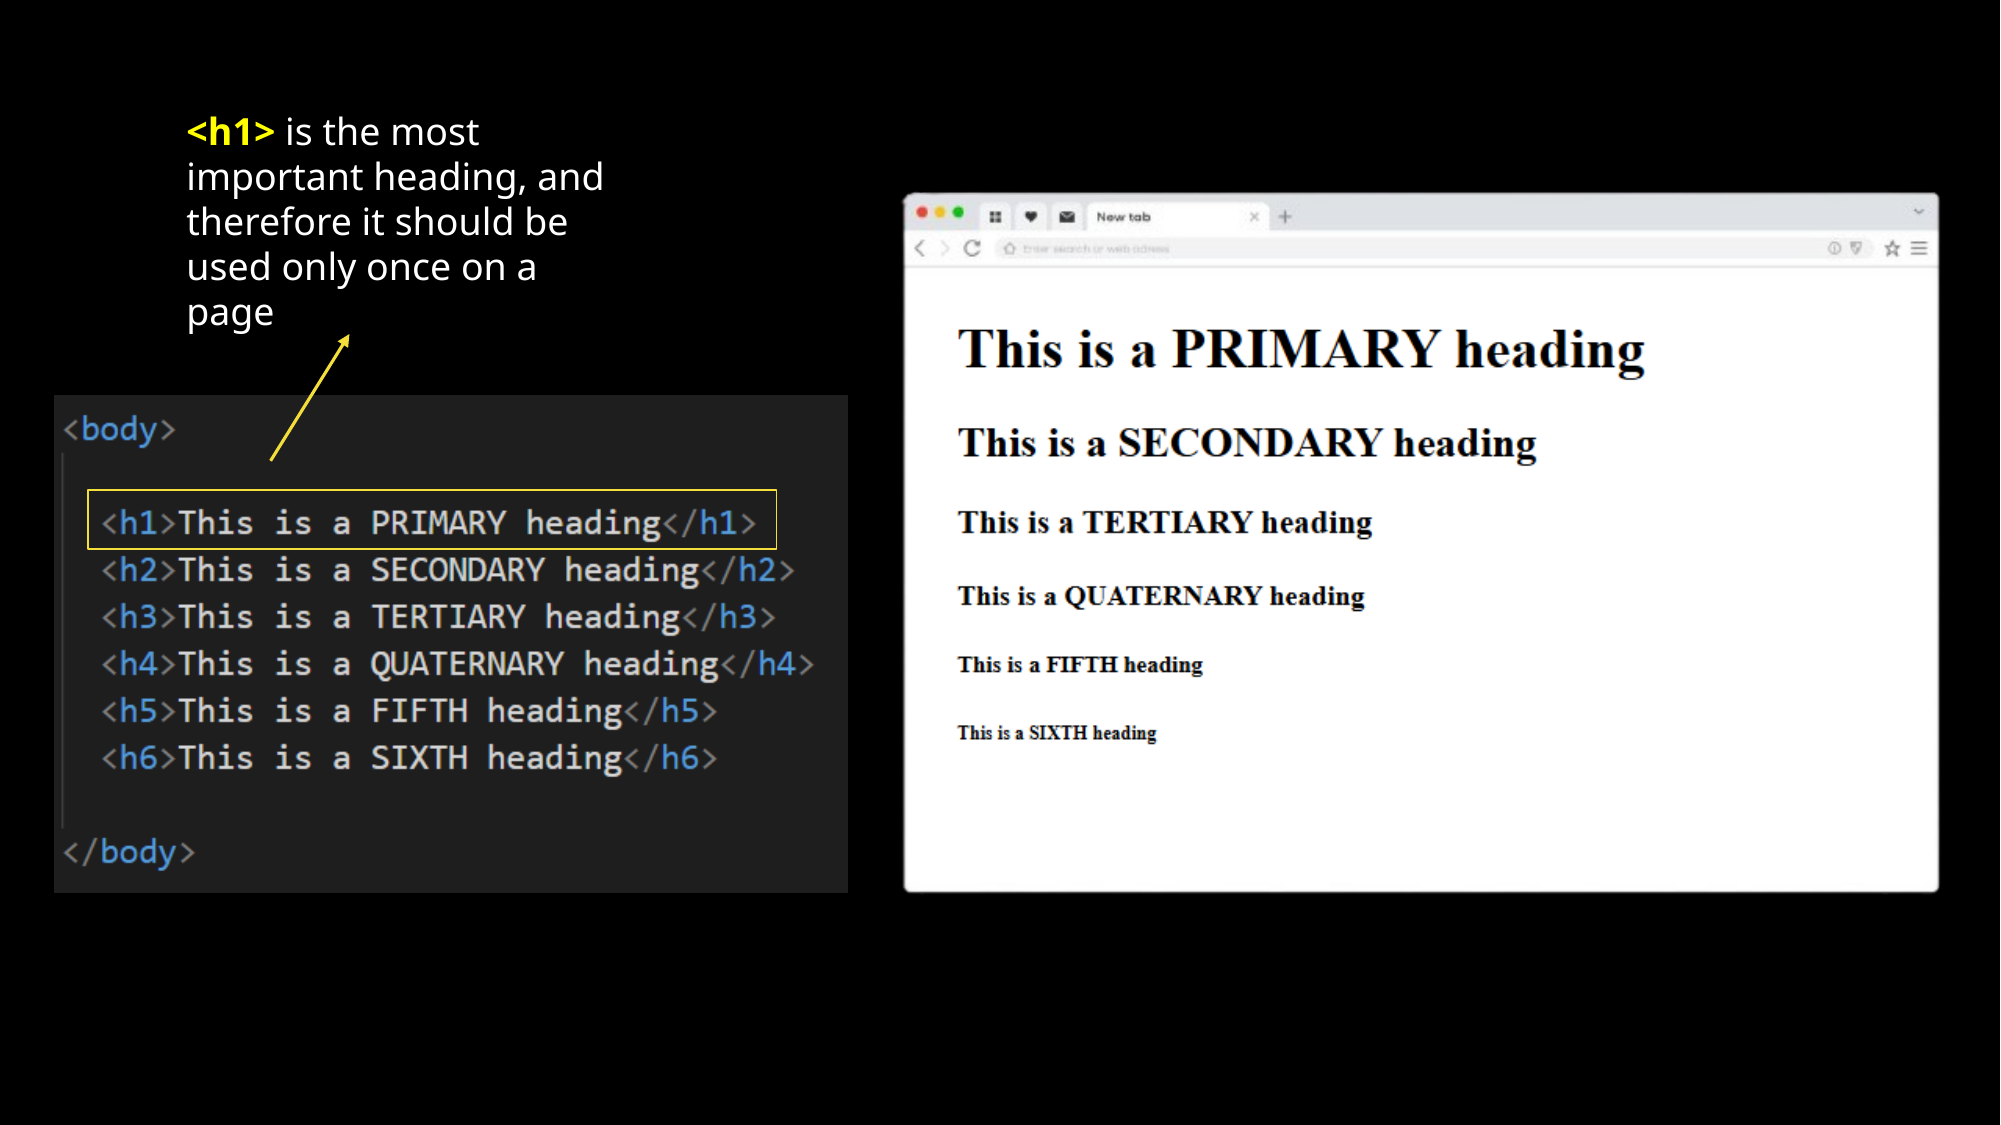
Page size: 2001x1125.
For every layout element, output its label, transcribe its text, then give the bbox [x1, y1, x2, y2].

picture [54, 395, 848, 893]
text_box <h1> is the most important heading, and therefore it should be used only once on a page [171, 100, 621, 341]
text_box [270, 333, 350, 461]
picture [862, 142, 1983, 934]
